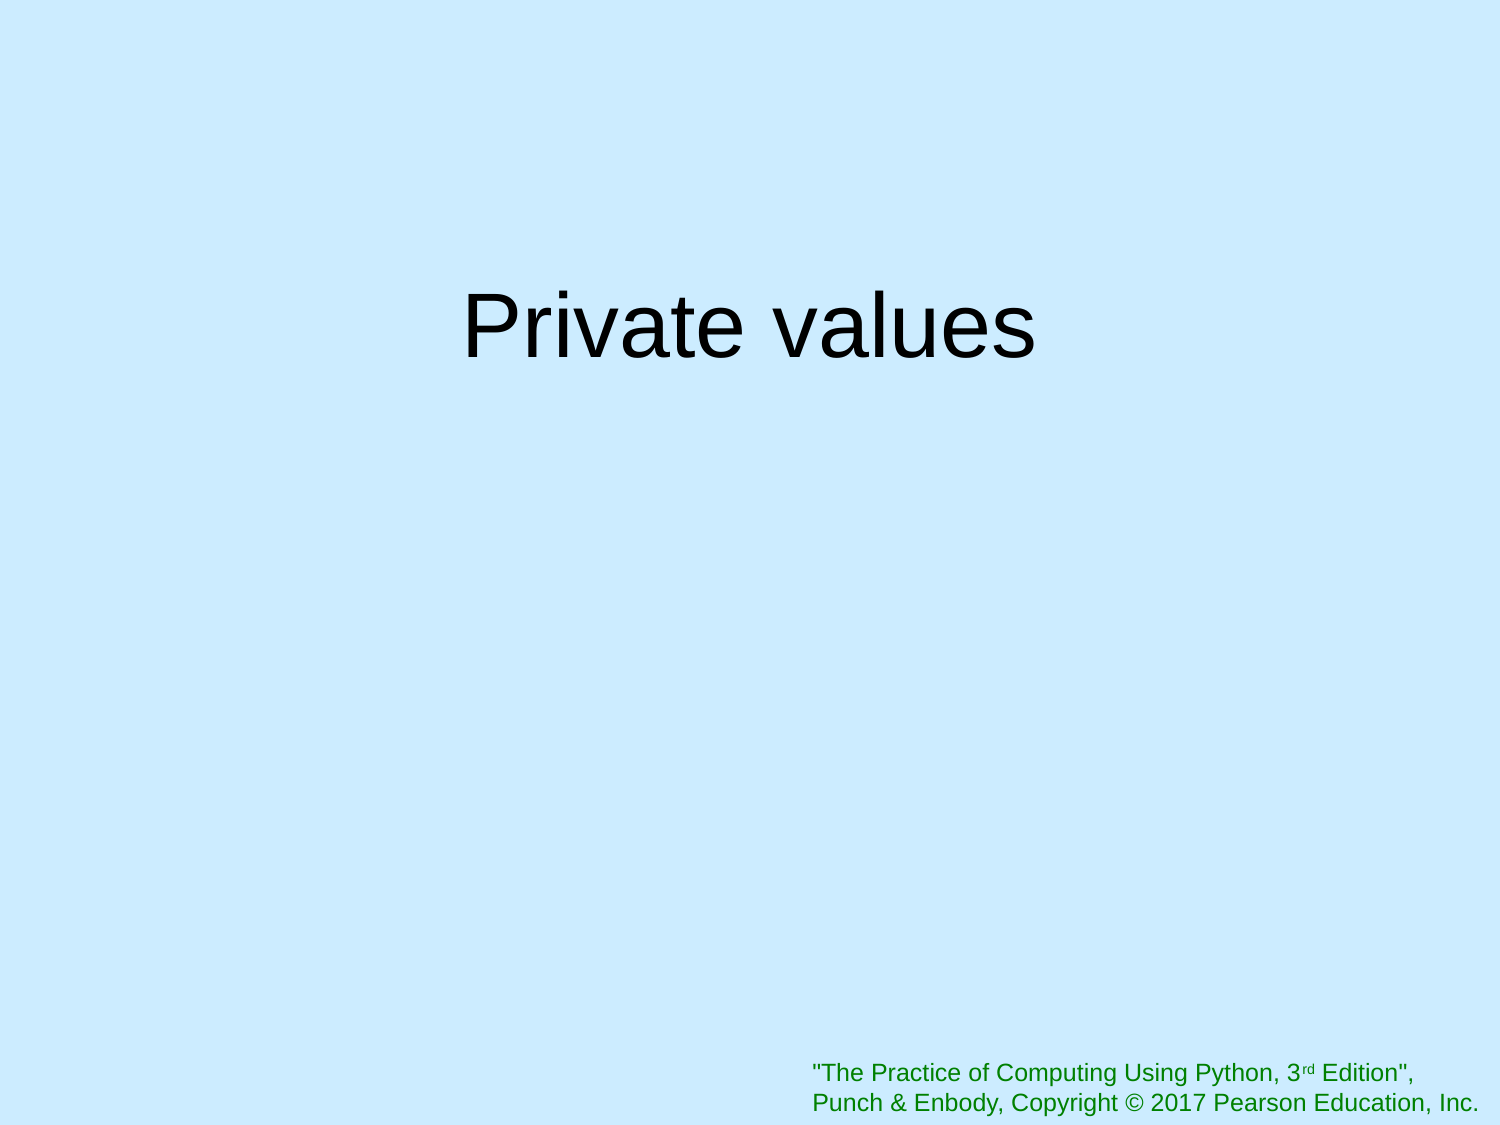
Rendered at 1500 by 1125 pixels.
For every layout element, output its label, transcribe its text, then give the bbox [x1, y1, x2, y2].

title Private values [112, 200, 1388, 442]
